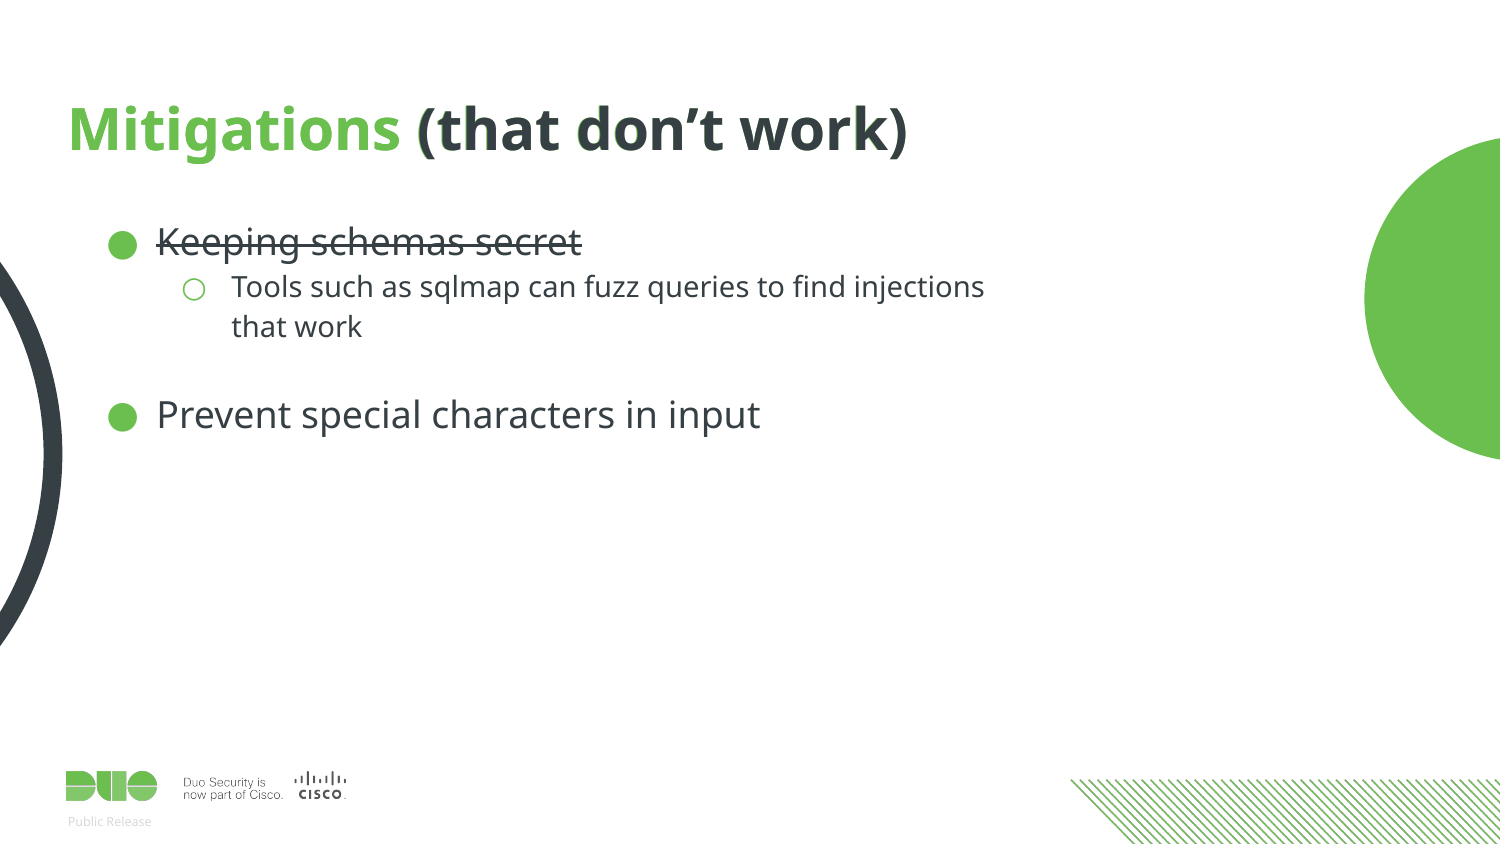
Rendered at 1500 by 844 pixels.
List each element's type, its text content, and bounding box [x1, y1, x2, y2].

picture [66, 771, 157, 801]
subtitle Keeping schemas secret Tools such as sqlmap can fuzz queries to find injections that work Prevent special characters in input [66, 196, 1020, 470]
picture [1063, 773, 1500, 844]
title Mitigations (that don’t work) [52, 77, 938, 197]
picture [184, 771, 346, 801]
